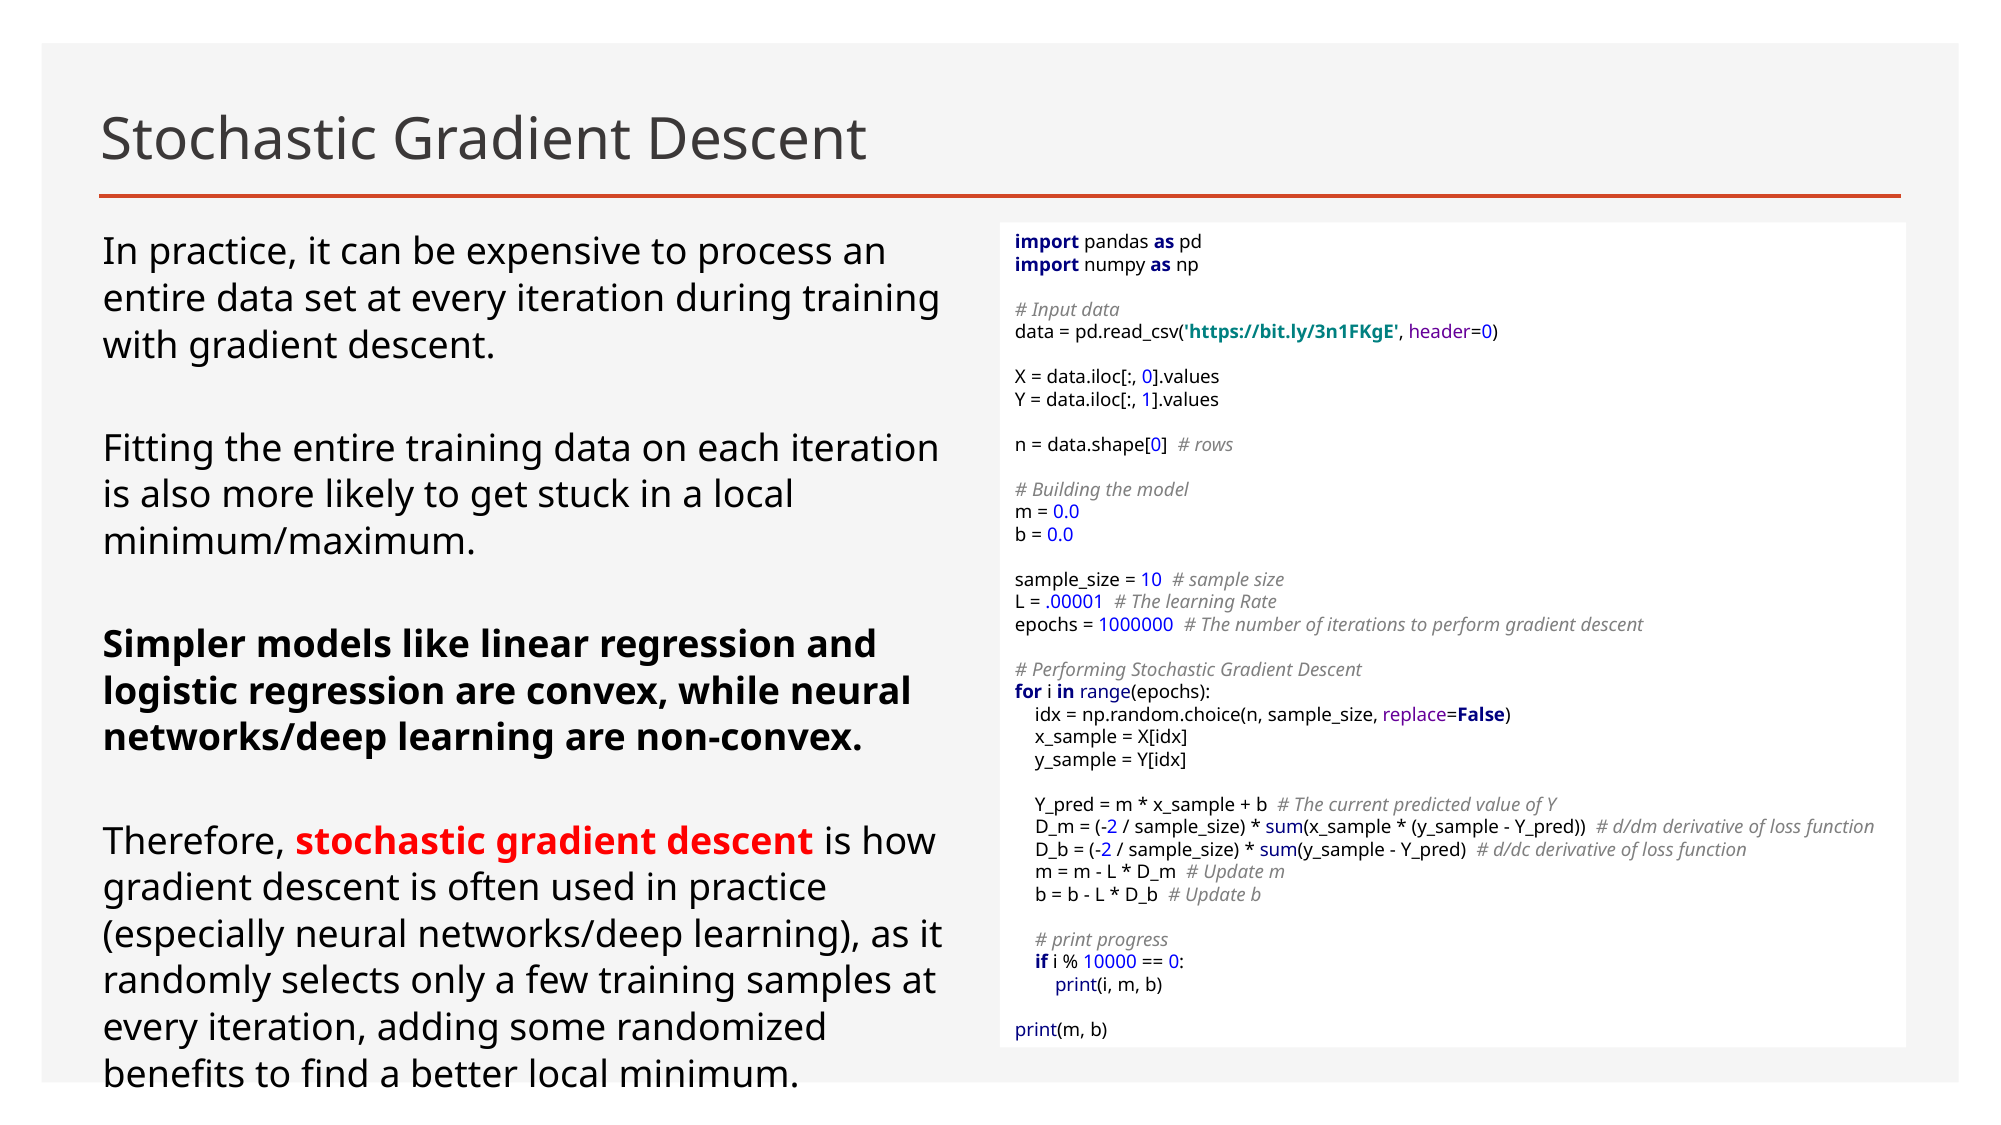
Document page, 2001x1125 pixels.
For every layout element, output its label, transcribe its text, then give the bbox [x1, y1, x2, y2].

title Stochastic Gradient Descent [85, 73, 1214, 179]
text_box import pandas as pd import numpy as np # Input data data = pd.read_csv('https://bit.ly/3n1FKgE', header=0) X = data.iloc[:, 0].values Y = data.iloc[:, 1].values n = data.shape[0] # rows # Building the model m = 0.0 b = 0.0 sample_size = 10 # sample size L = .00001 # The learning Rate epochs = 1000000 # The number of iterations to perform gradient descent # Performing Stochastic Gradient Descent for i in range(epochs): idx = np.random.choice(n, sample_size, replace=False) x_sample = X[idx] y_sample = Y[idx] Y_pred = m * x_sample + b # The current predicted value of Y D_m = (-2 / sample_size) * sum(x_sample * (y_sample - Y_pred)) # d/dm derivative of loss function D_b = (-2 / sample_size) * sum(y_sample - Y_pred) # d/dc derivative of loss function m = m - L * D_m # Update m b = b - L * D_b # Update b # print progress if i % 10000 == 0: print(i, m, b) print(m, b) [999, 222, 1907, 1048]
text_box In practice, it can be expensive to process an entire data set at every iteration during training with gradient descent. Fitting the entire training data on each iteration is also more likely to get stuck in a local minimum/maximum. Simpler models like linear regression and logistic regression are convex, while neural networks/deep learning are non-convex. Therefore, stochastic gradient descent is how gradient descent is often used in practice (especially neural networks/deep learning), as it randomly selects only a few training samples at every iteration, adding some randomized benefits to find a better local minimum. [85, 218, 970, 1102]
